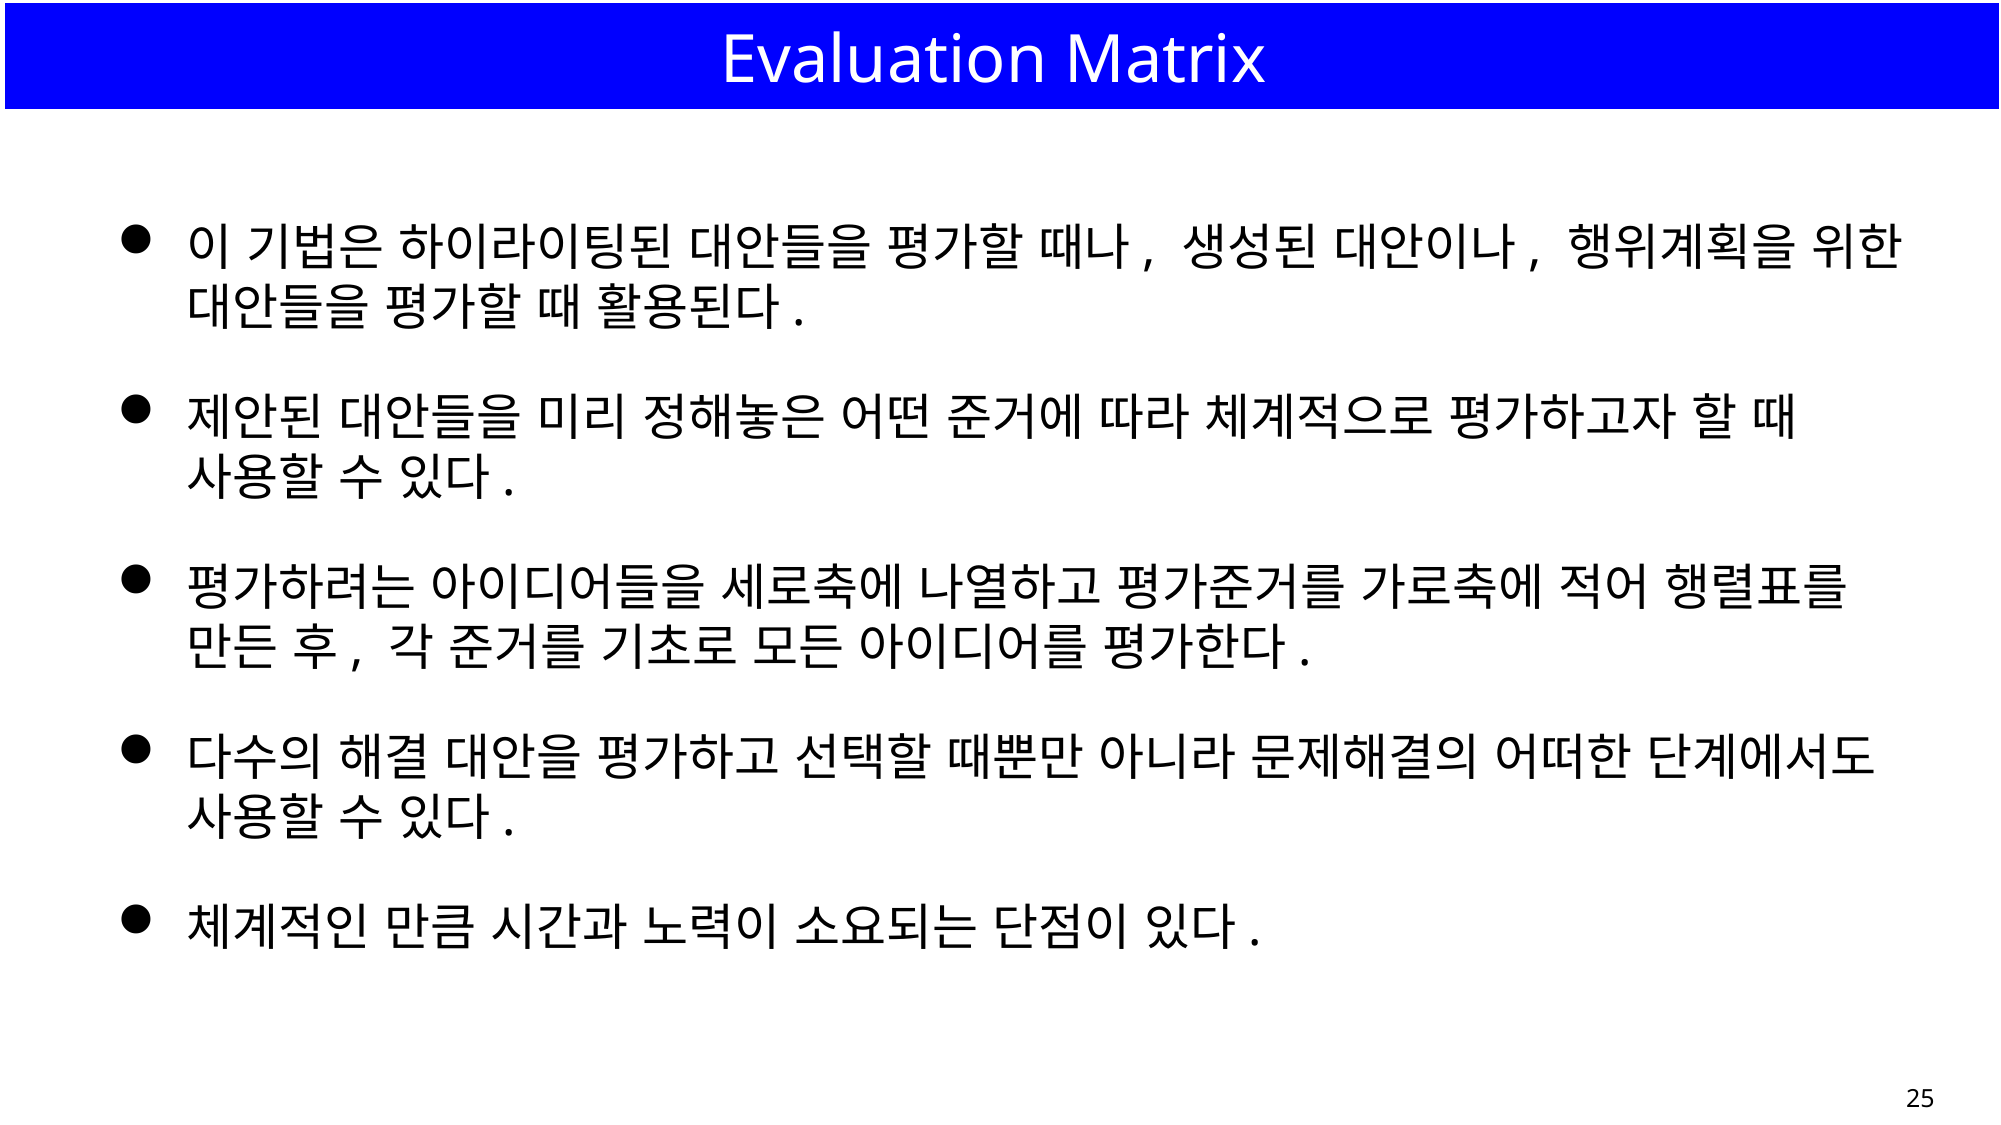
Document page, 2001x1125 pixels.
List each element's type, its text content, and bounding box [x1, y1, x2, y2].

title Evaluation Matrix [0, 0, 2000, 115]
list 이 기법은 하이라이팅된 대안들을 평가할 때나, 생성된 대안이나, 행위계획을 위한 대안들을 평가할 때 활용된다. 제안된 대안들을 미리 정해놓은 어떤 준거에 따라 체계적으로 평가하고자 할 때 사용할 수 있다. 평가하려는 아이디어들을 세로축에 나열하고 평가준거를 가로축에 적어 행렬표를 만든 후, 각 준거를 기초로 모든 아이디어를 평가한다. 다수의 해결 대안을 평가하고 선택할 때뿐만 아니라 문제해결의 어떠한 단계에서도 사용할 수 있다. 체계적인 만큼 시간과 노력이 소요되는 단점이 있다. [102, 208, 1945, 1047]
